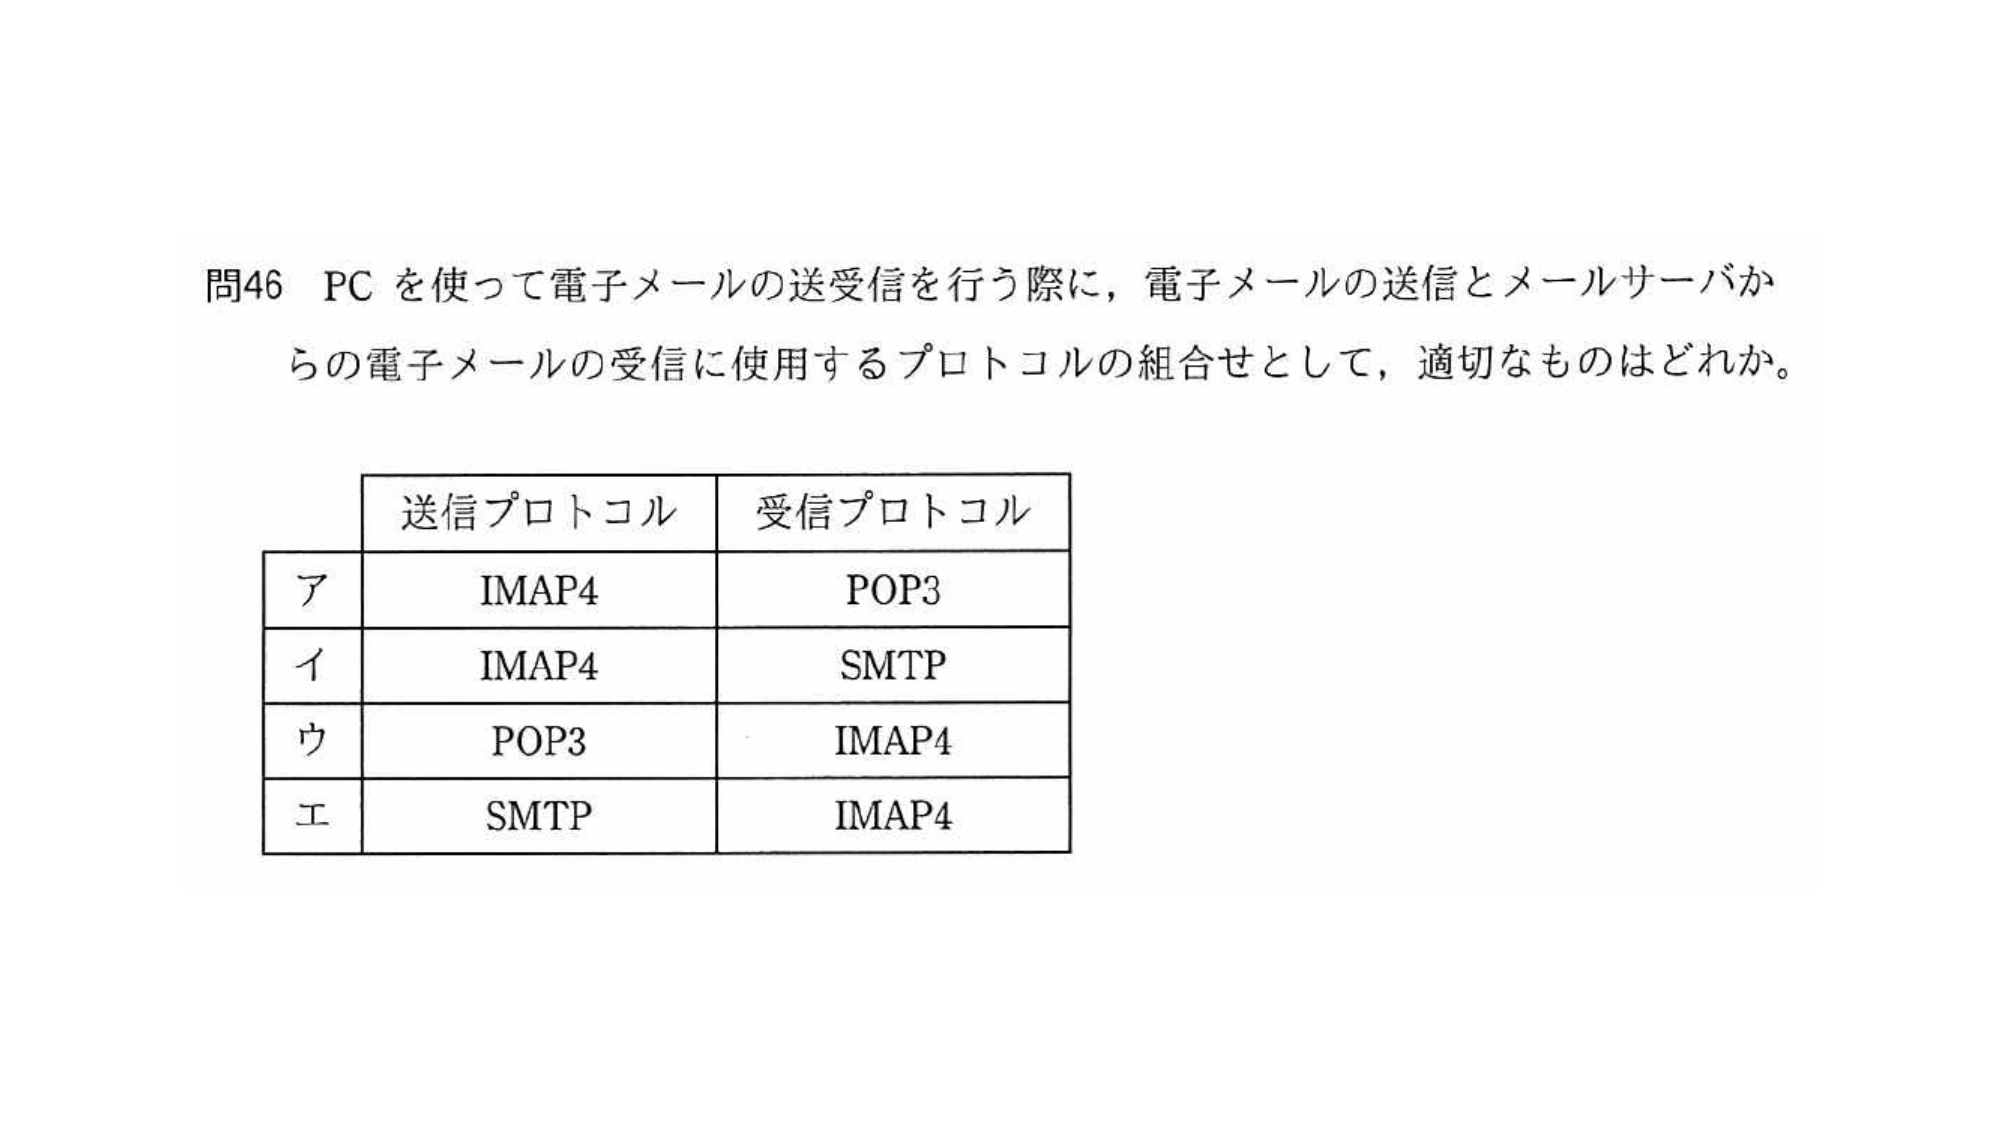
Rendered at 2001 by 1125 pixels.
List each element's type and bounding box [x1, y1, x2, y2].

picture [181, 235, 1819, 890]
